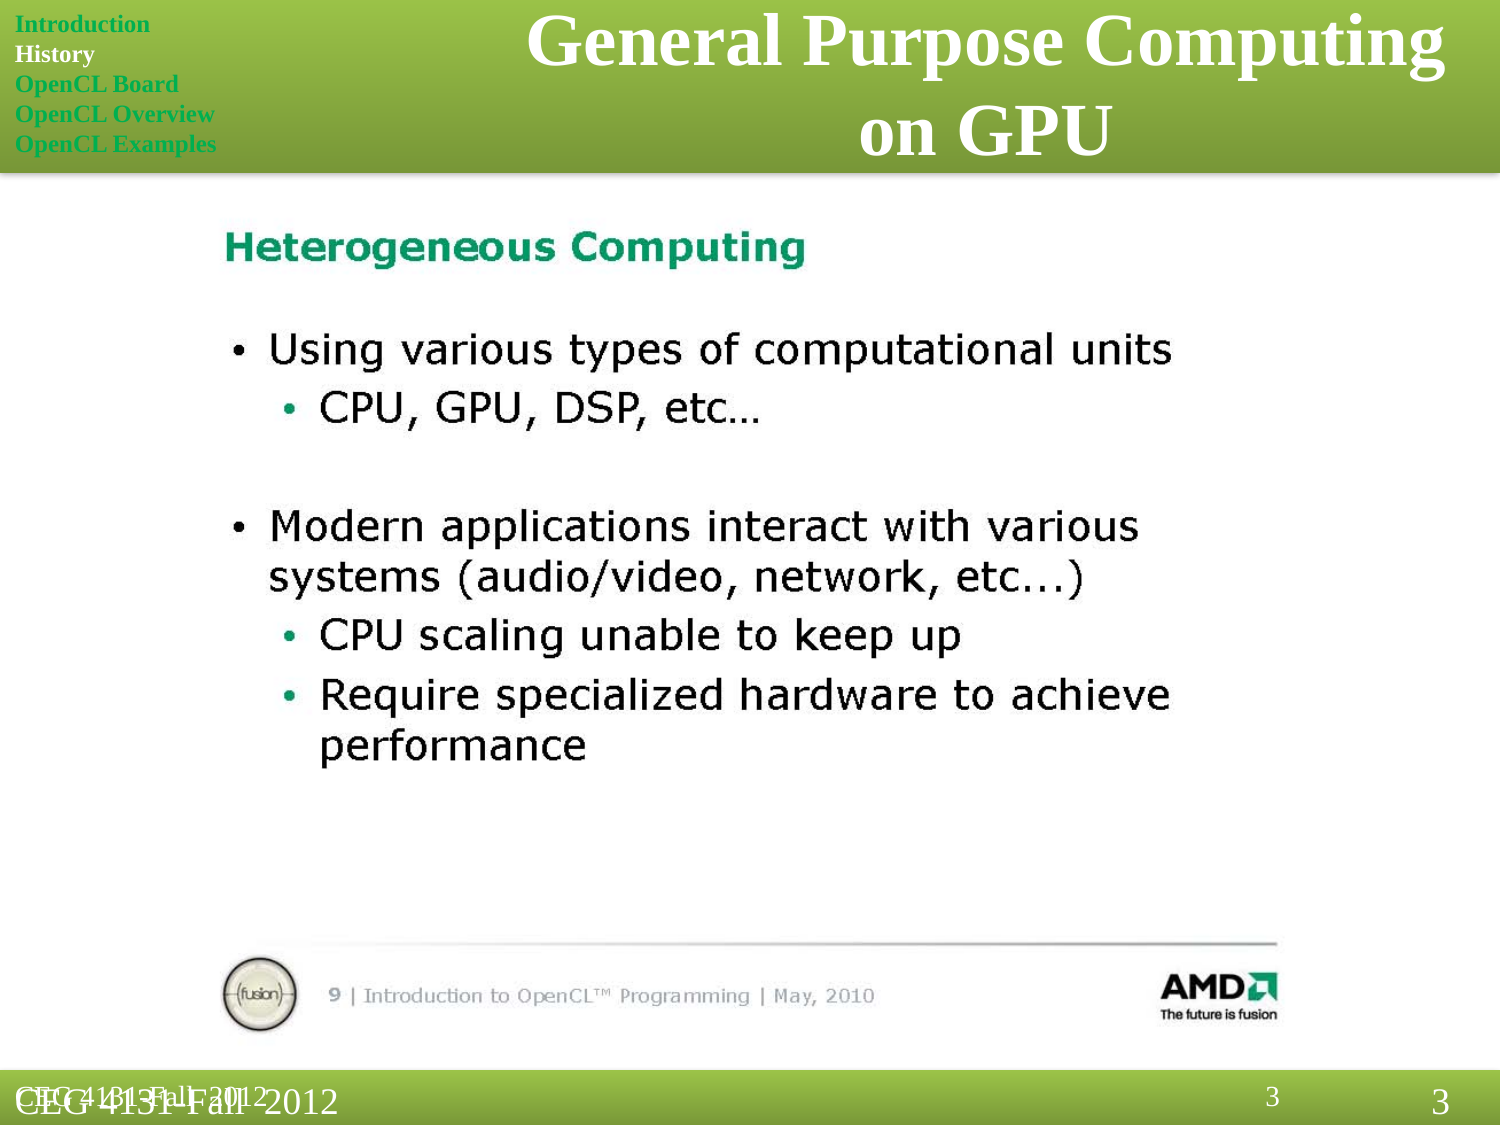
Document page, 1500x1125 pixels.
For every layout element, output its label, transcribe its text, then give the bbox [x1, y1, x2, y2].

picture [164, 182, 1335, 1061]
text_box Introduction History OpenCL Board OpenCL Overview OpenCL Examples [0, 0, 455, 165]
slide_number CEG 4131-Fall 2012 3 [0, 1069, 1495, 1125]
